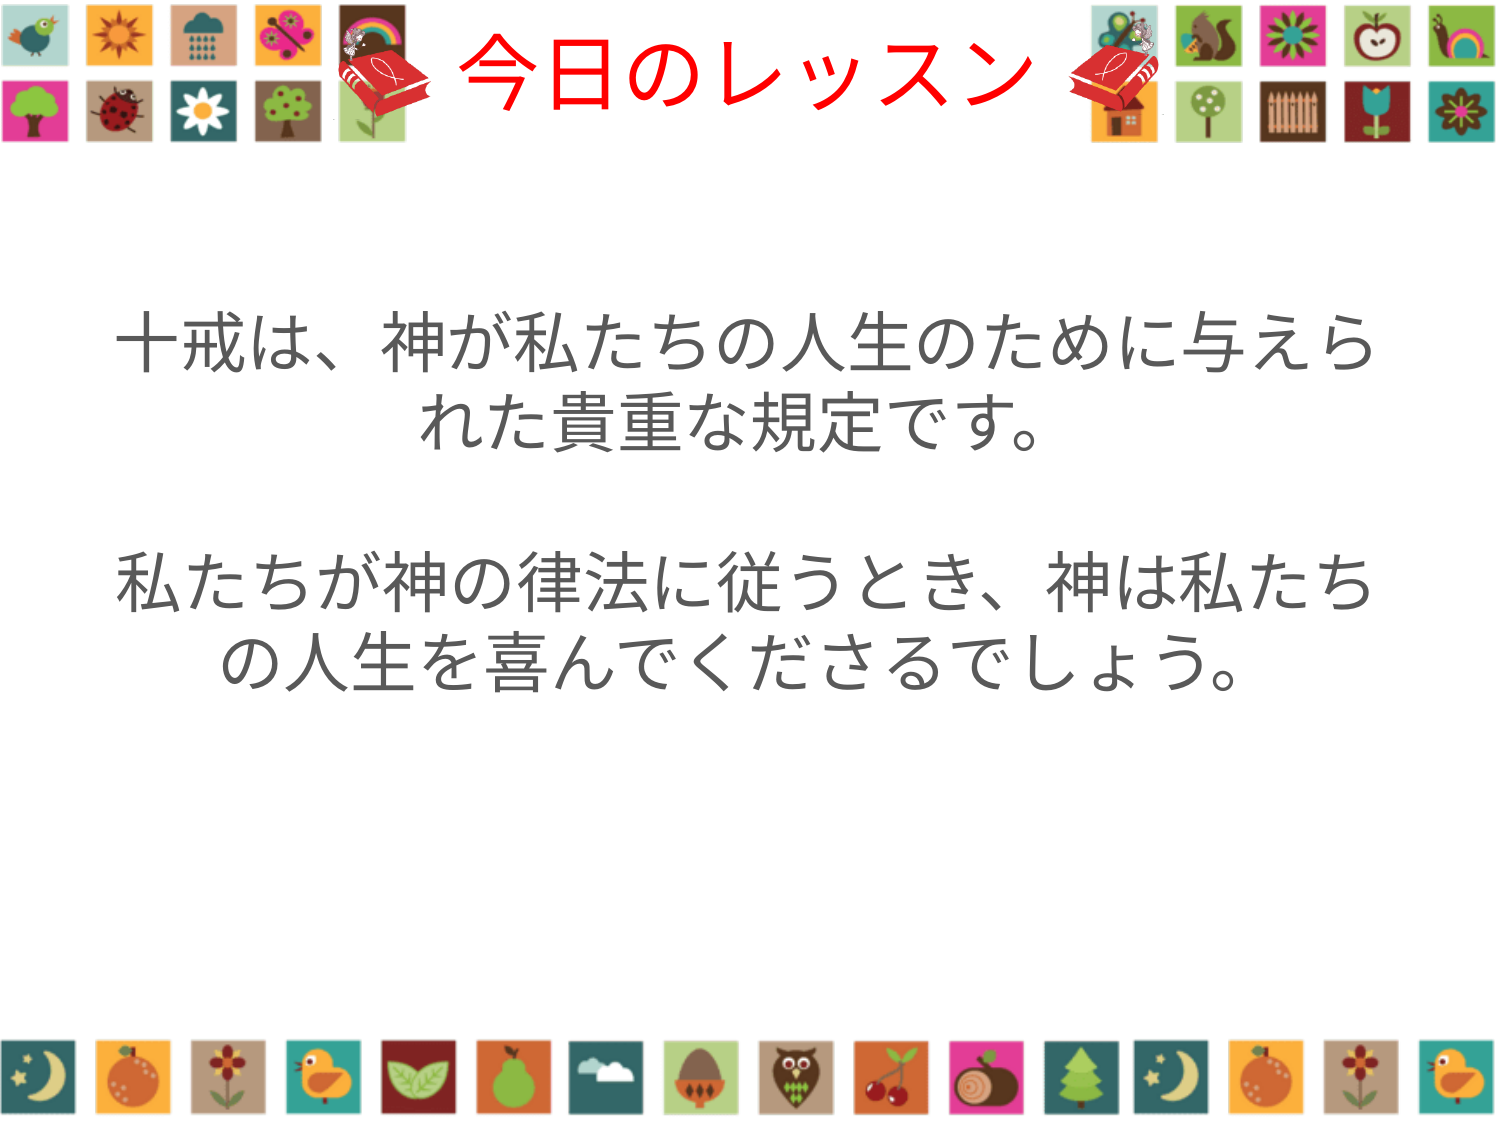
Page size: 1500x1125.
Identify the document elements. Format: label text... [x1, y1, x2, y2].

picture [0, 3, 463, 150]
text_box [0, 1028, 1500, 1118]
picture [1037, 3, 1500, 150]
text_box 十戒は、神が私たちの人生のために与えられた貴重な規定です。 私たちが神の律法に従うとき、神は私たちの人生を喜んでくださるでしょう。 [74, 293, 1421, 868]
text_box 今日のレッスン [425, 13, 1078, 129]
